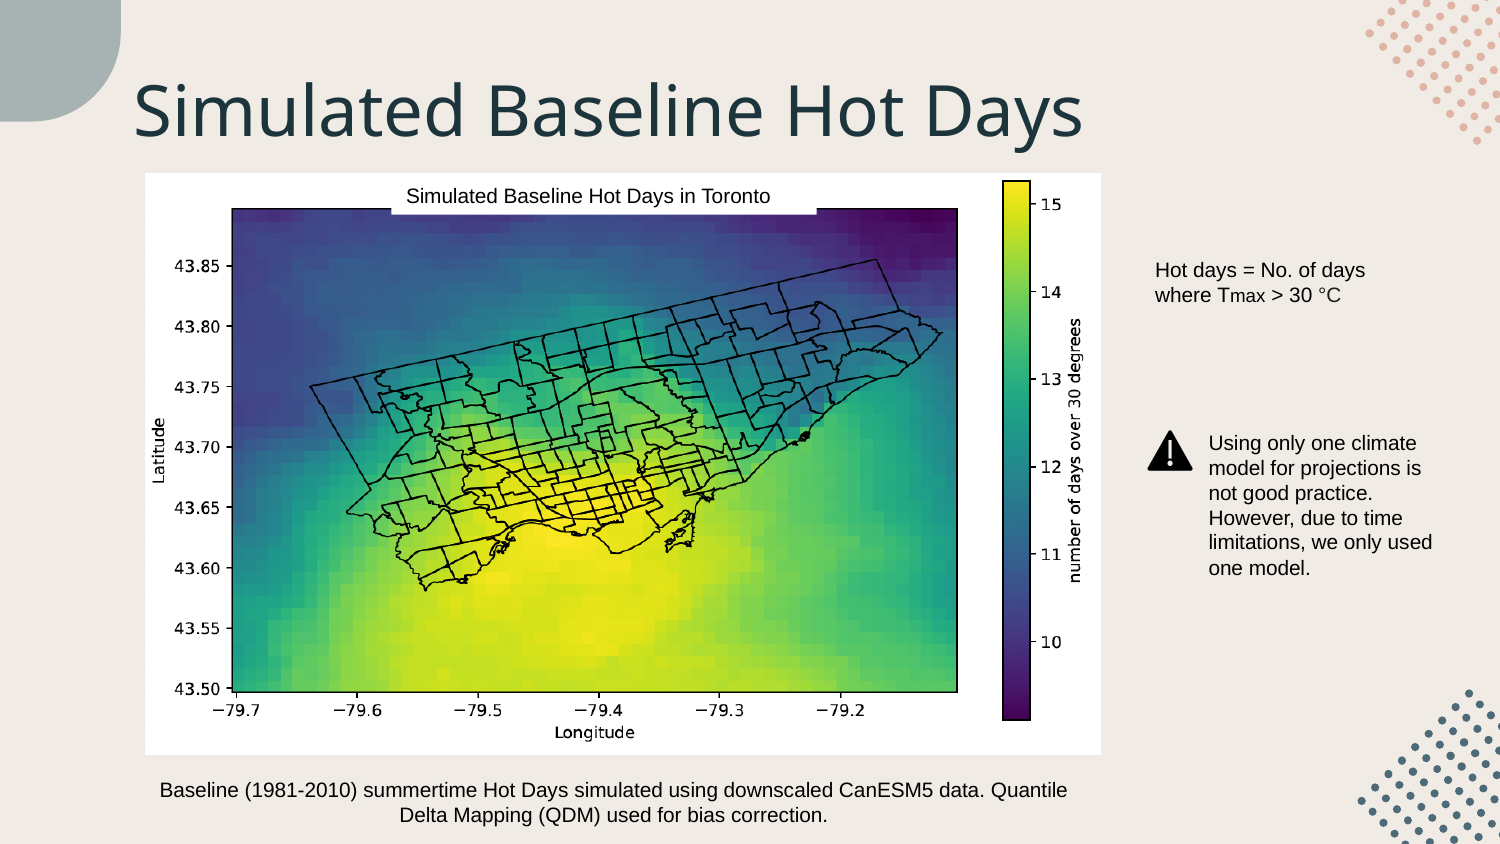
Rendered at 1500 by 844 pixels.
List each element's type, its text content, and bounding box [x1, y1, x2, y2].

text_box Hot days = No. of days where Tmax > 30 °C [1140, 249, 1400, 315]
picture [1144, 425, 1195, 476]
text_box Using only one climate model for projections is not good practice. However, due to time limitations, we only used one model. [1193, 421, 1454, 587]
title Simulated Baseline Hot Days [118, 68, 1382, 174]
text_box Baseline (1981-2010) summertime Hot Days ​simulated using downscaled CanESM5 data. Quantile Delta Mapping (QDM) used for bias correction​. [118, 768, 1109, 844]
picture [145, 172, 1101, 755]
